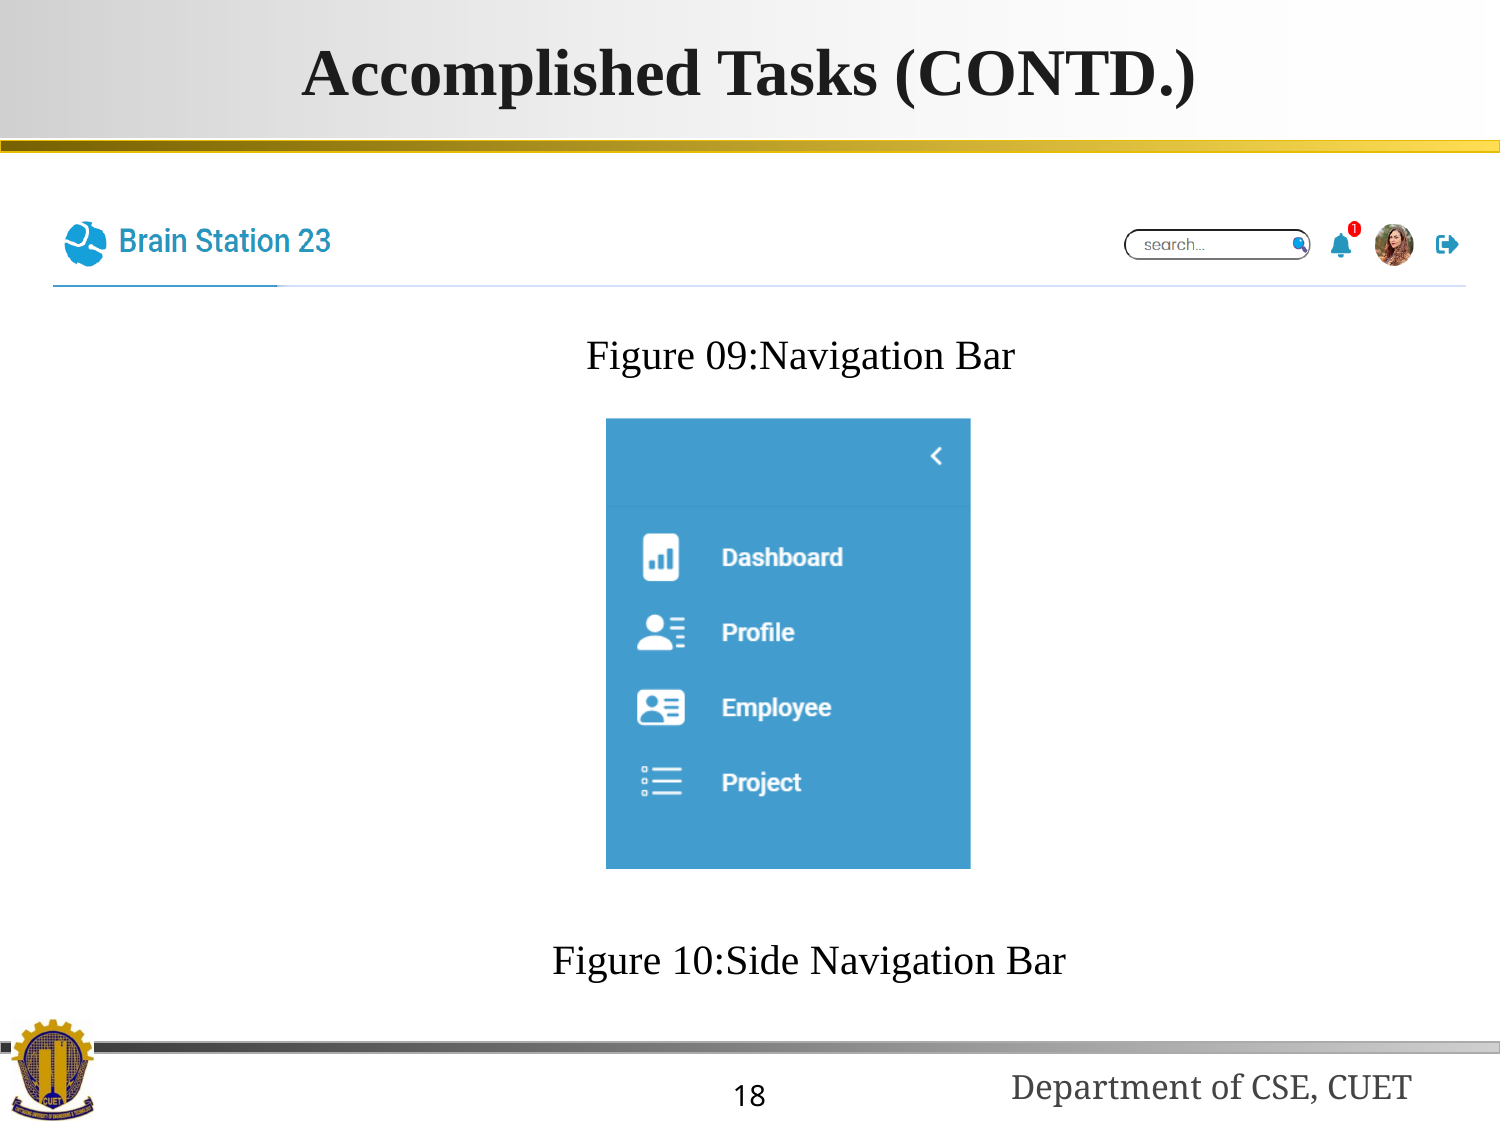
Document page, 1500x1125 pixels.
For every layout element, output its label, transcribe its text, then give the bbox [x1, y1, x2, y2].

title Accomplished Tasks (CONTD.) [0, 0, 1500, 138]
picture [11, 1019, 94, 1121]
picture [53, 204, 1467, 287]
text_box Figure 10:Side Navigation Bar [515, 925, 1104, 991]
picture [548, 353, 971, 869]
text_box Figure 09:Navigation Bar [571, 320, 1031, 386]
